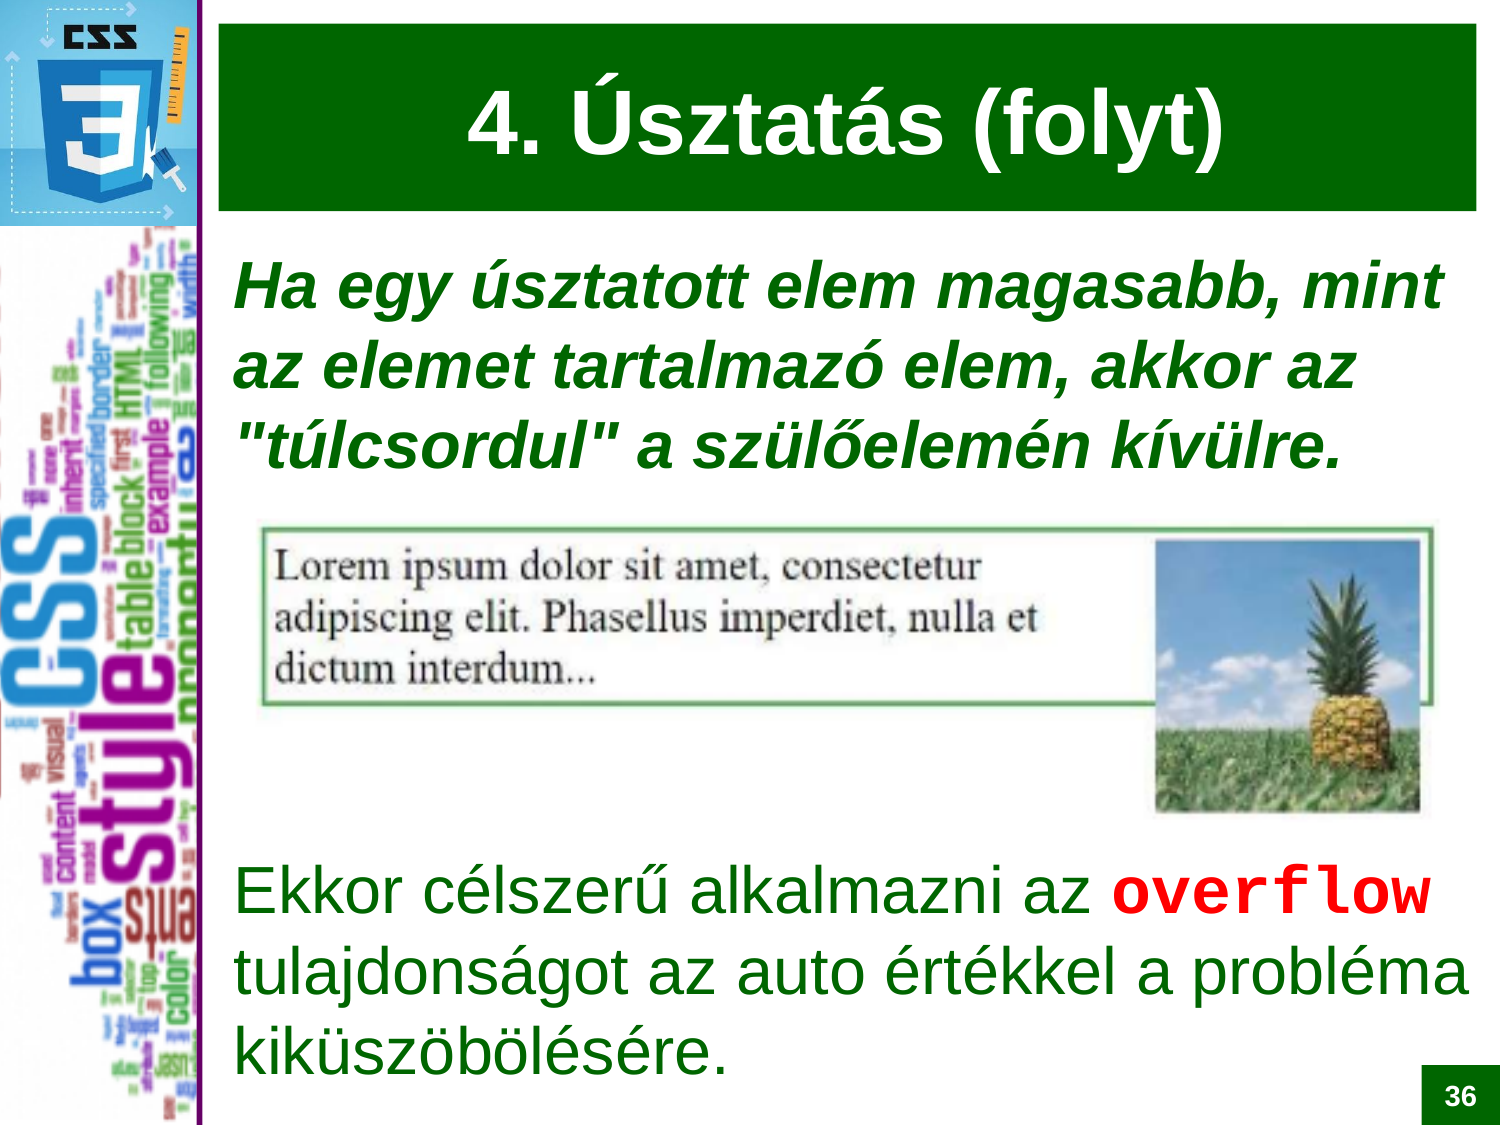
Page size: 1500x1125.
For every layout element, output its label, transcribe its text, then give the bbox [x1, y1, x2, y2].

slide_number 36 [1421, 1065, 1500, 1125]
picture [0, 0, 197, 1125]
title 4. Úsztatás (folyt) [218, 23, 1477, 212]
list Ha egy úsztatott elem magasabb, mint az elemet tartalmazó elem, akkor az "túlcsordul" a szülőelemén kívülre. Ekkor célszerű alkalmazni az overflow tulajdonságot az auto értékkel a probléma kiküszöbölésére. [218, 234, 1500, 1125]
picture [253, 514, 1448, 825]
